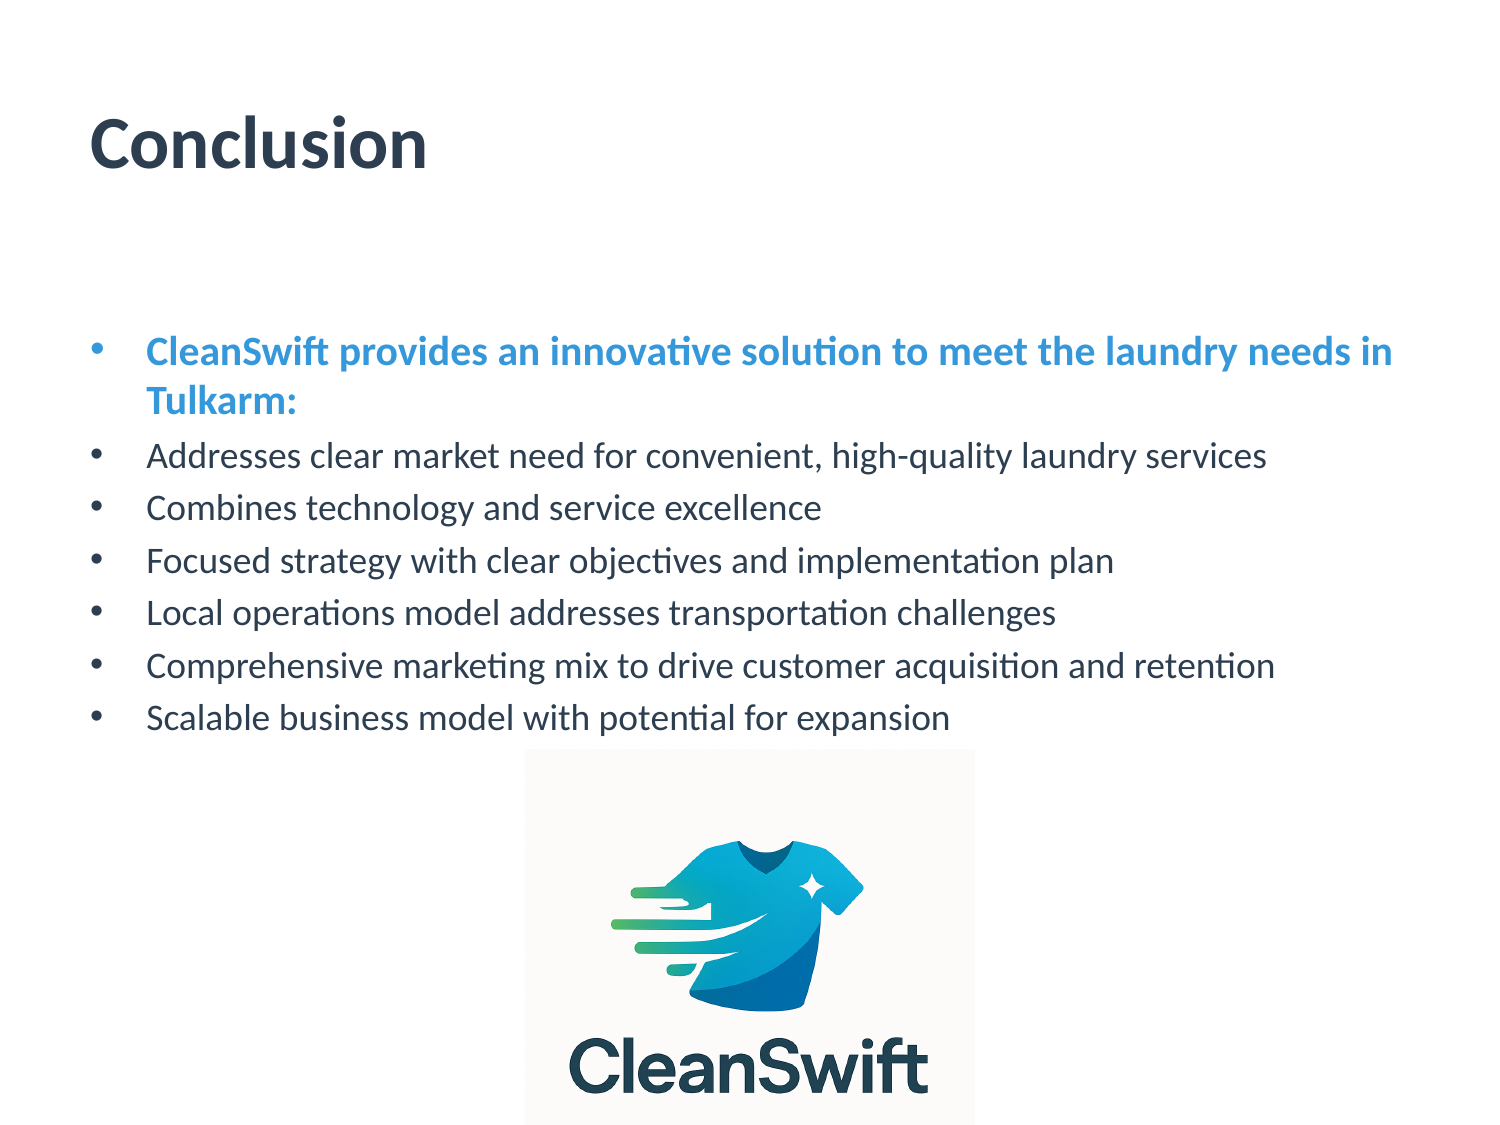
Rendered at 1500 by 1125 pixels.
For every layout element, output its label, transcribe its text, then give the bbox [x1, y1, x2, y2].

title Conclusion [75, 45, 1425, 233]
list CleanSwift provides an innovative solution to meet the laundry needs in Tulkarm: Addresses clear market need for convenient, high-quality laundry services Combines technology and service excellence Focused strategy with clear objectives and implementation plan Local operations model addresses transportation challenges Comprehensive marketing mix to drive customer acquisition and retention Scalable business model with potential for expansion Thank You! [75, 262, 1425, 1005]
picture [524, 749, 976, 1125]
